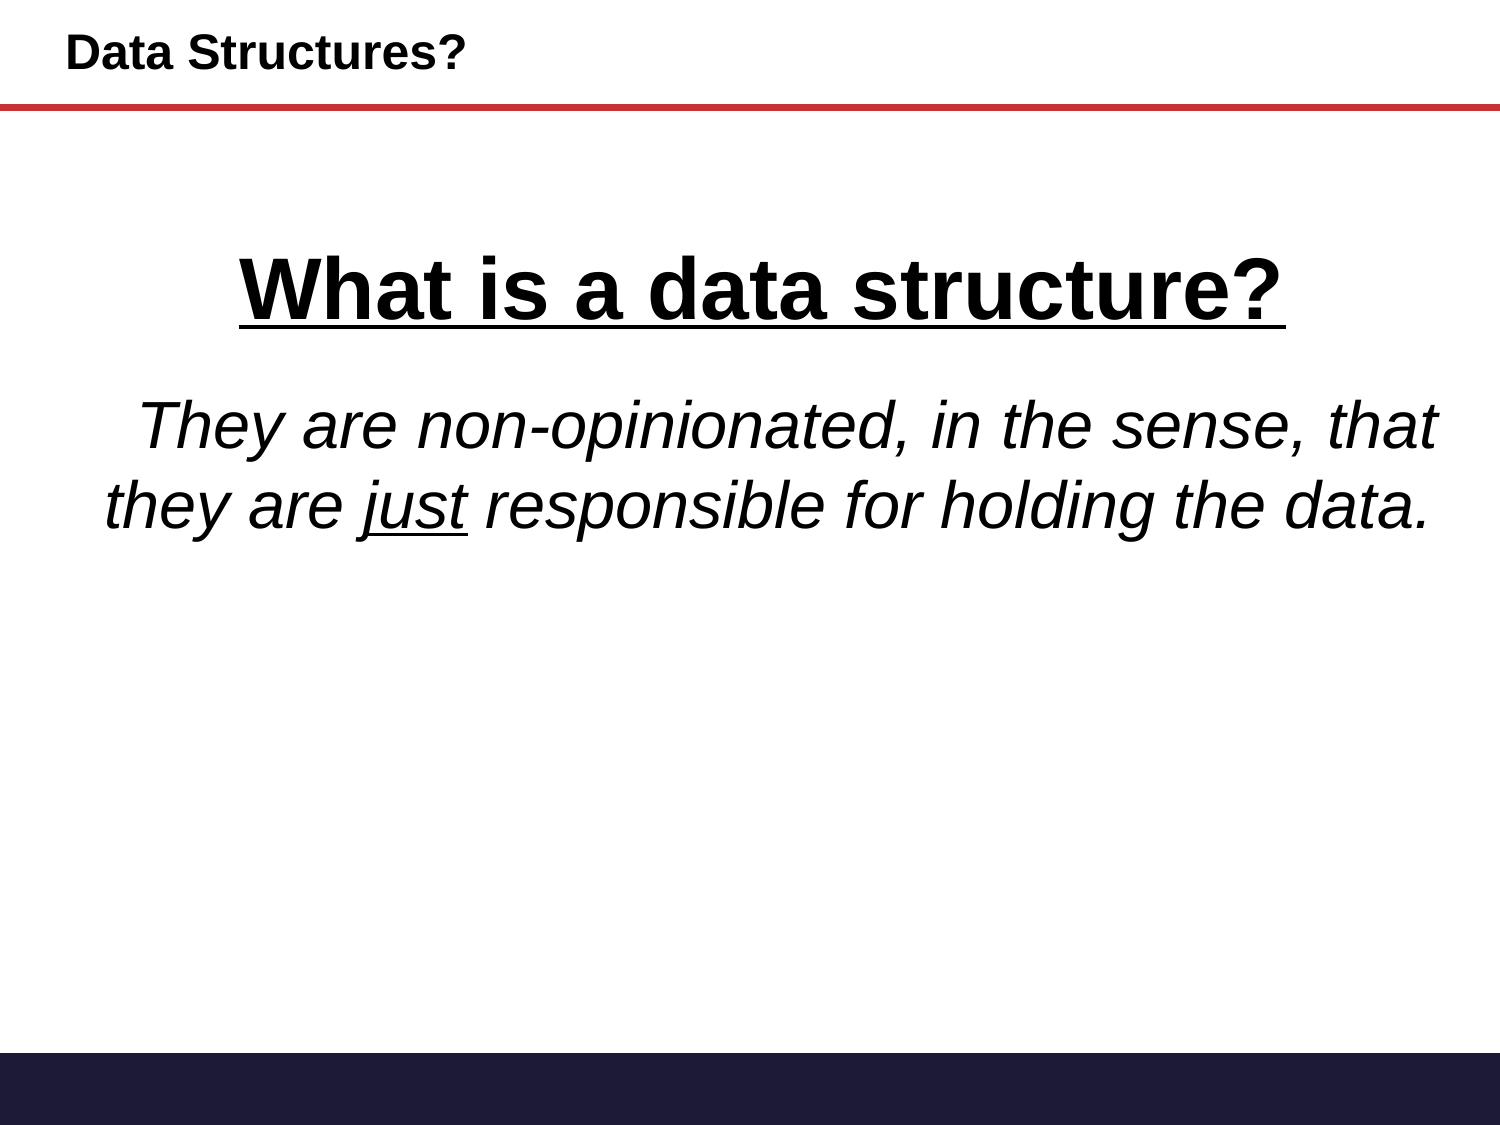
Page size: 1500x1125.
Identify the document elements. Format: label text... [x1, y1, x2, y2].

text_box What is a data structure? [49, 224, 1475, 345]
title Data Structures? [50, 0, 1425, 108]
text_box They are non-opinionated, in the sense, that they are just responsible for holding the data. [74, 374, 1500, 550]
